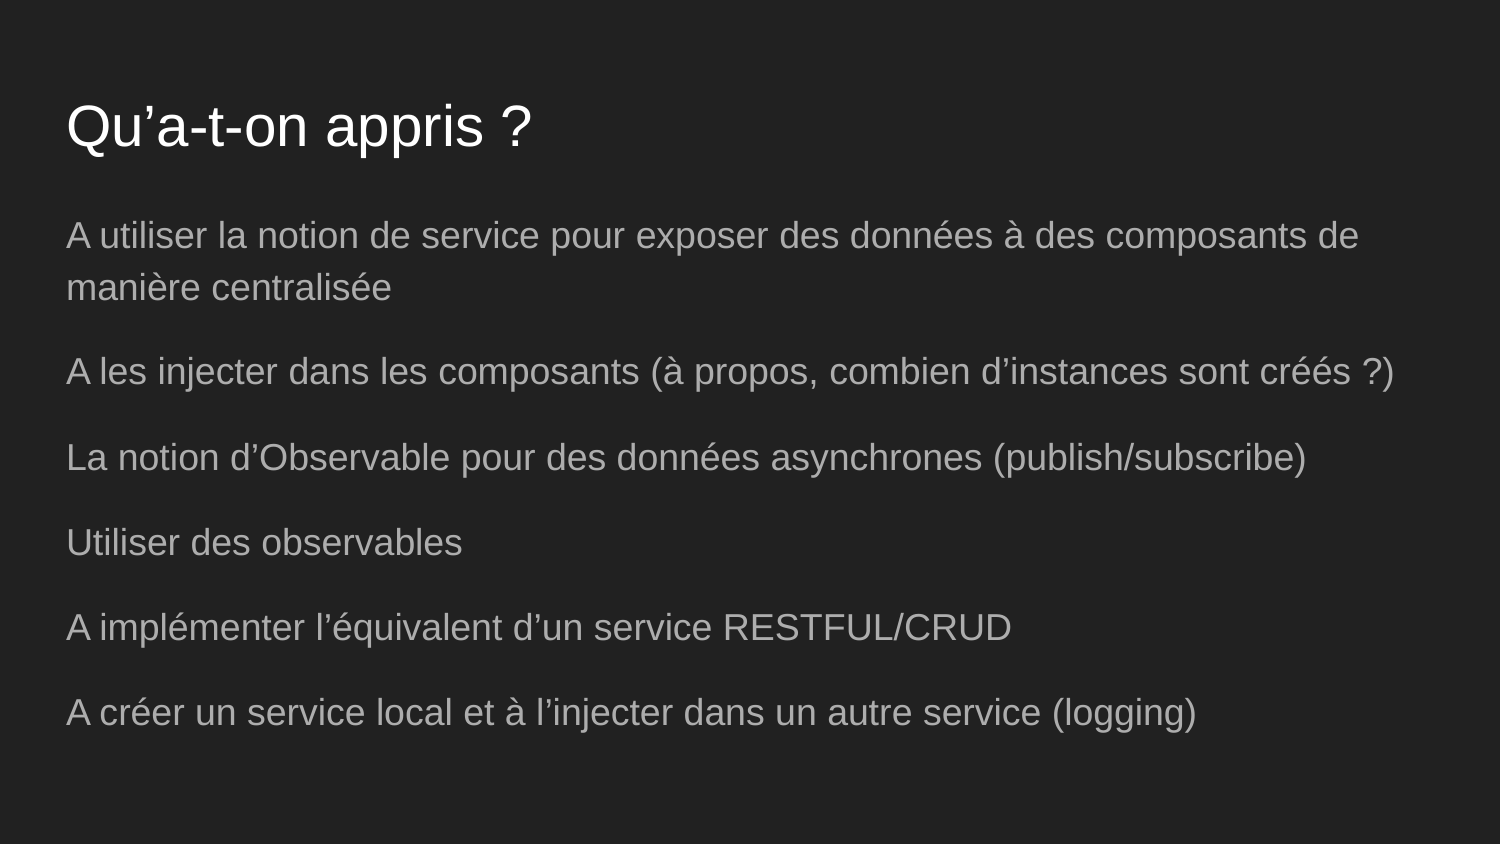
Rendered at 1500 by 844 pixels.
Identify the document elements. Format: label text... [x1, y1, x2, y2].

title Qu’a-t-on appris ? [51, 72, 1449, 167]
list A utiliser la notion de service pour exposer des données à des composants de manière centralisée A les injecter dans les composants (à propos, combien d’instances sont créés ?) La notion d’Observable pour des données asynchrones (publish/subscribe) Utiliser des observables A implémenter l’équivalent d’un service RESTFUL/CRUD A créer un service local et à l’injecter dans un autre service (logging) [51, 189, 1449, 750]
